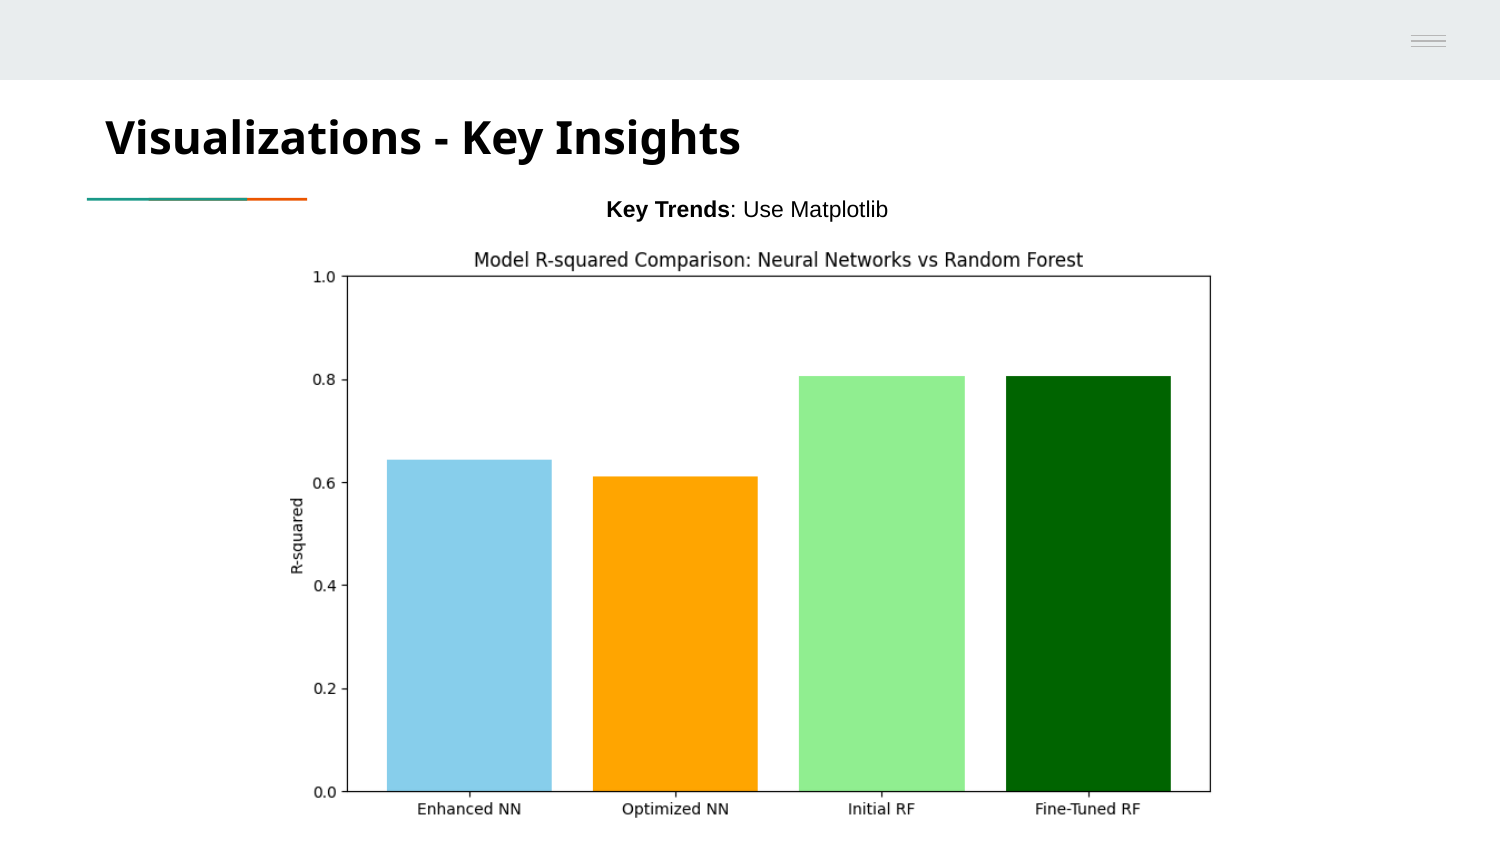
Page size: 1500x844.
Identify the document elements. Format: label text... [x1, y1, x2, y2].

list Key Trends: Use Matplotlib [591, 175, 961, 239]
picture [279, 240, 1221, 829]
title Visualizations - Key Insights [90, 93, 961, 190]
